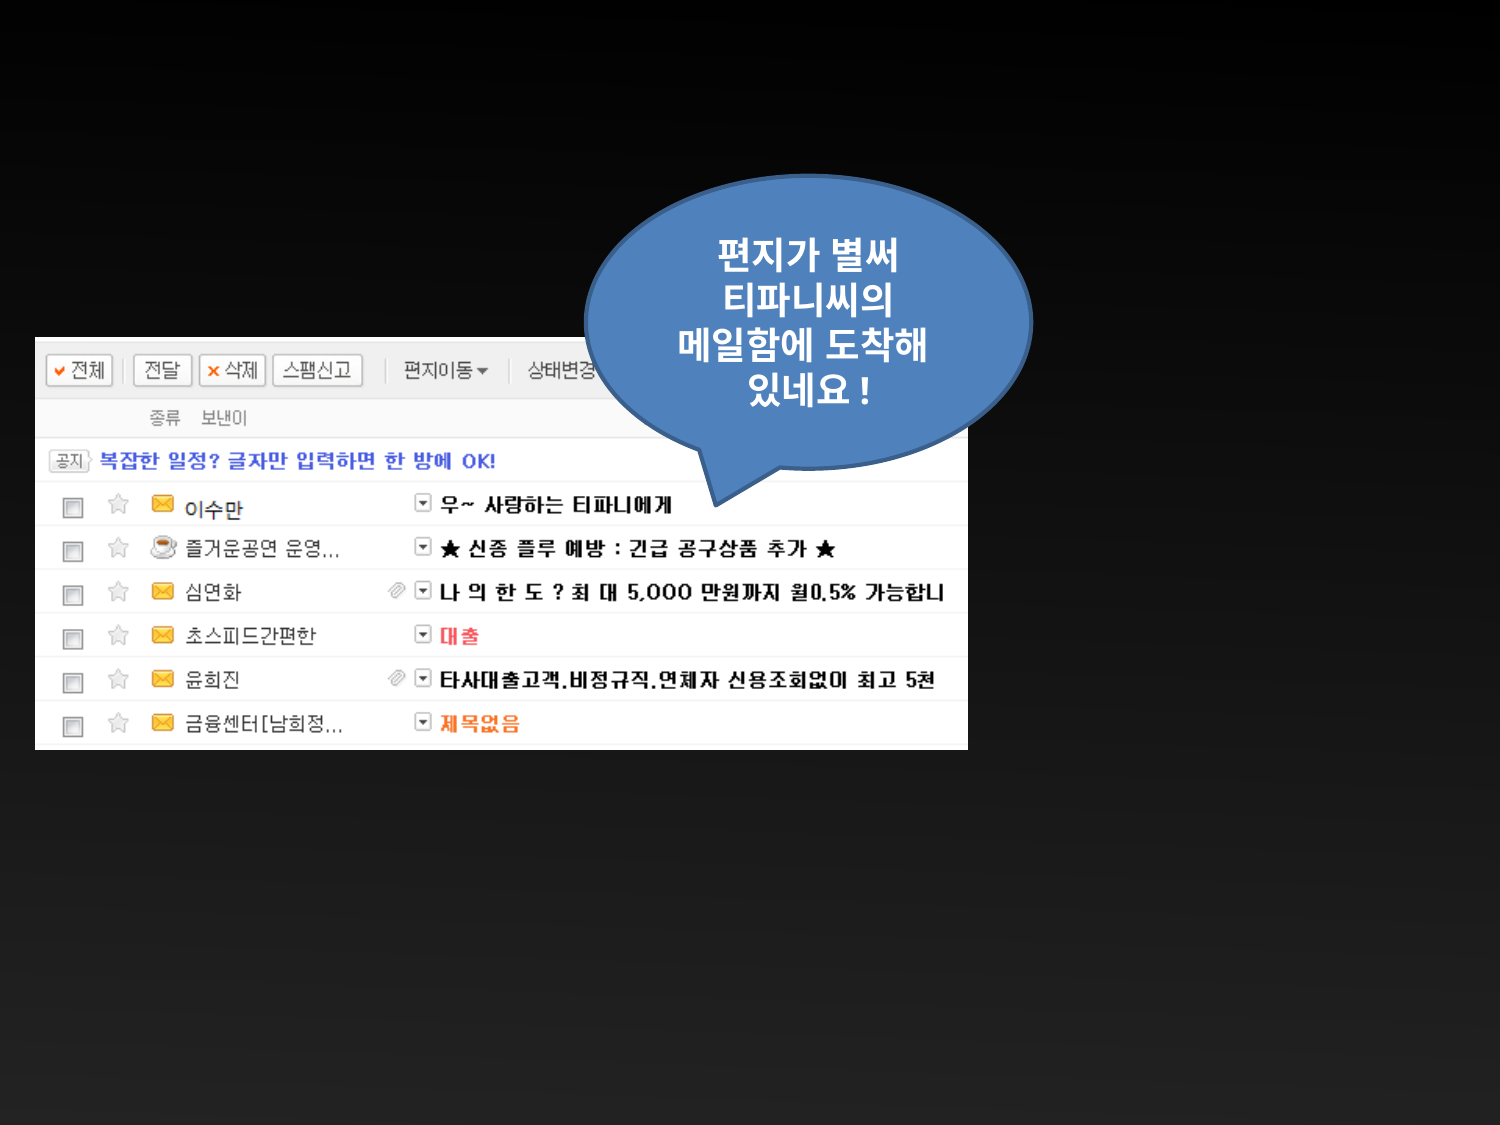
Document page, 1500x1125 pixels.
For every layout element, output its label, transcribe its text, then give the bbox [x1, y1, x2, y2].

picture [34, 337, 969, 751]
text_box 편지가 별써 티파니씨의 메일함에 도착해 있네요! [583, 173, 1034, 423]
